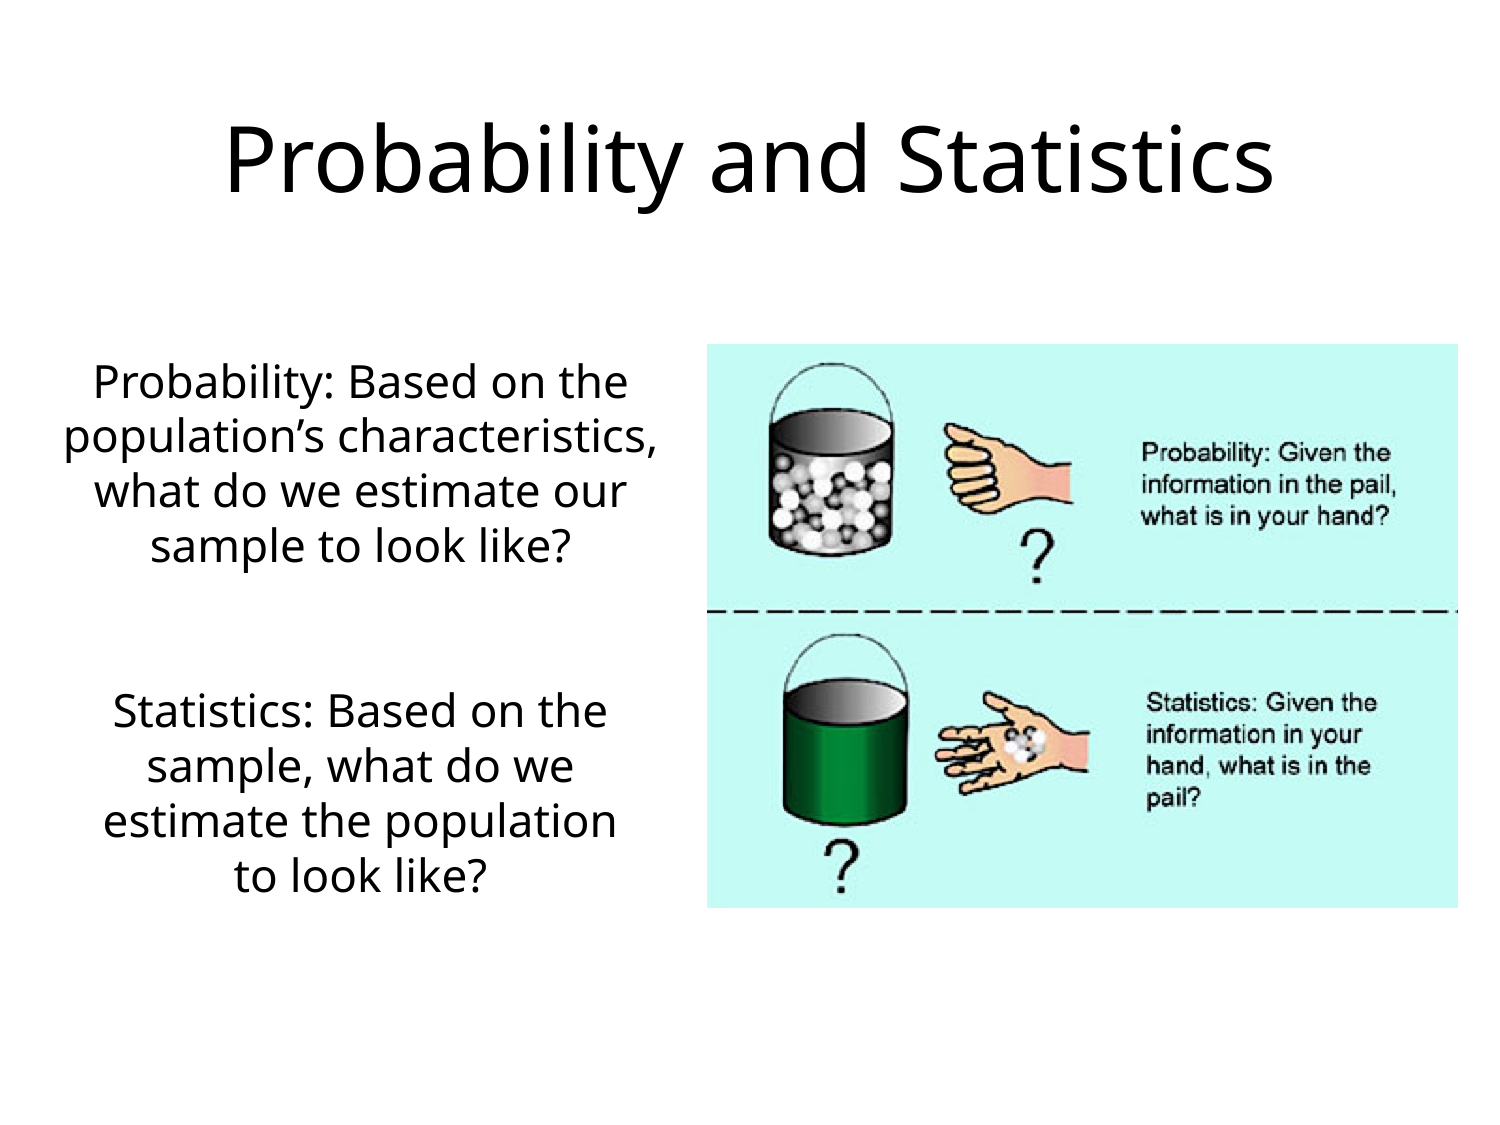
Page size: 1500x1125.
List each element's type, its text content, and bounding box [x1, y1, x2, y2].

picture [707, 344, 1458, 908]
text_box Statistics: Based on the sample, what do we estimate the population to look like? [61, 674, 660, 844]
title Probability and Statistics [75, 61, 1425, 250]
text_box Probability: Based on the population’s characteristics, what do we estimate our sample to look like? [37, 344, 684, 514]
